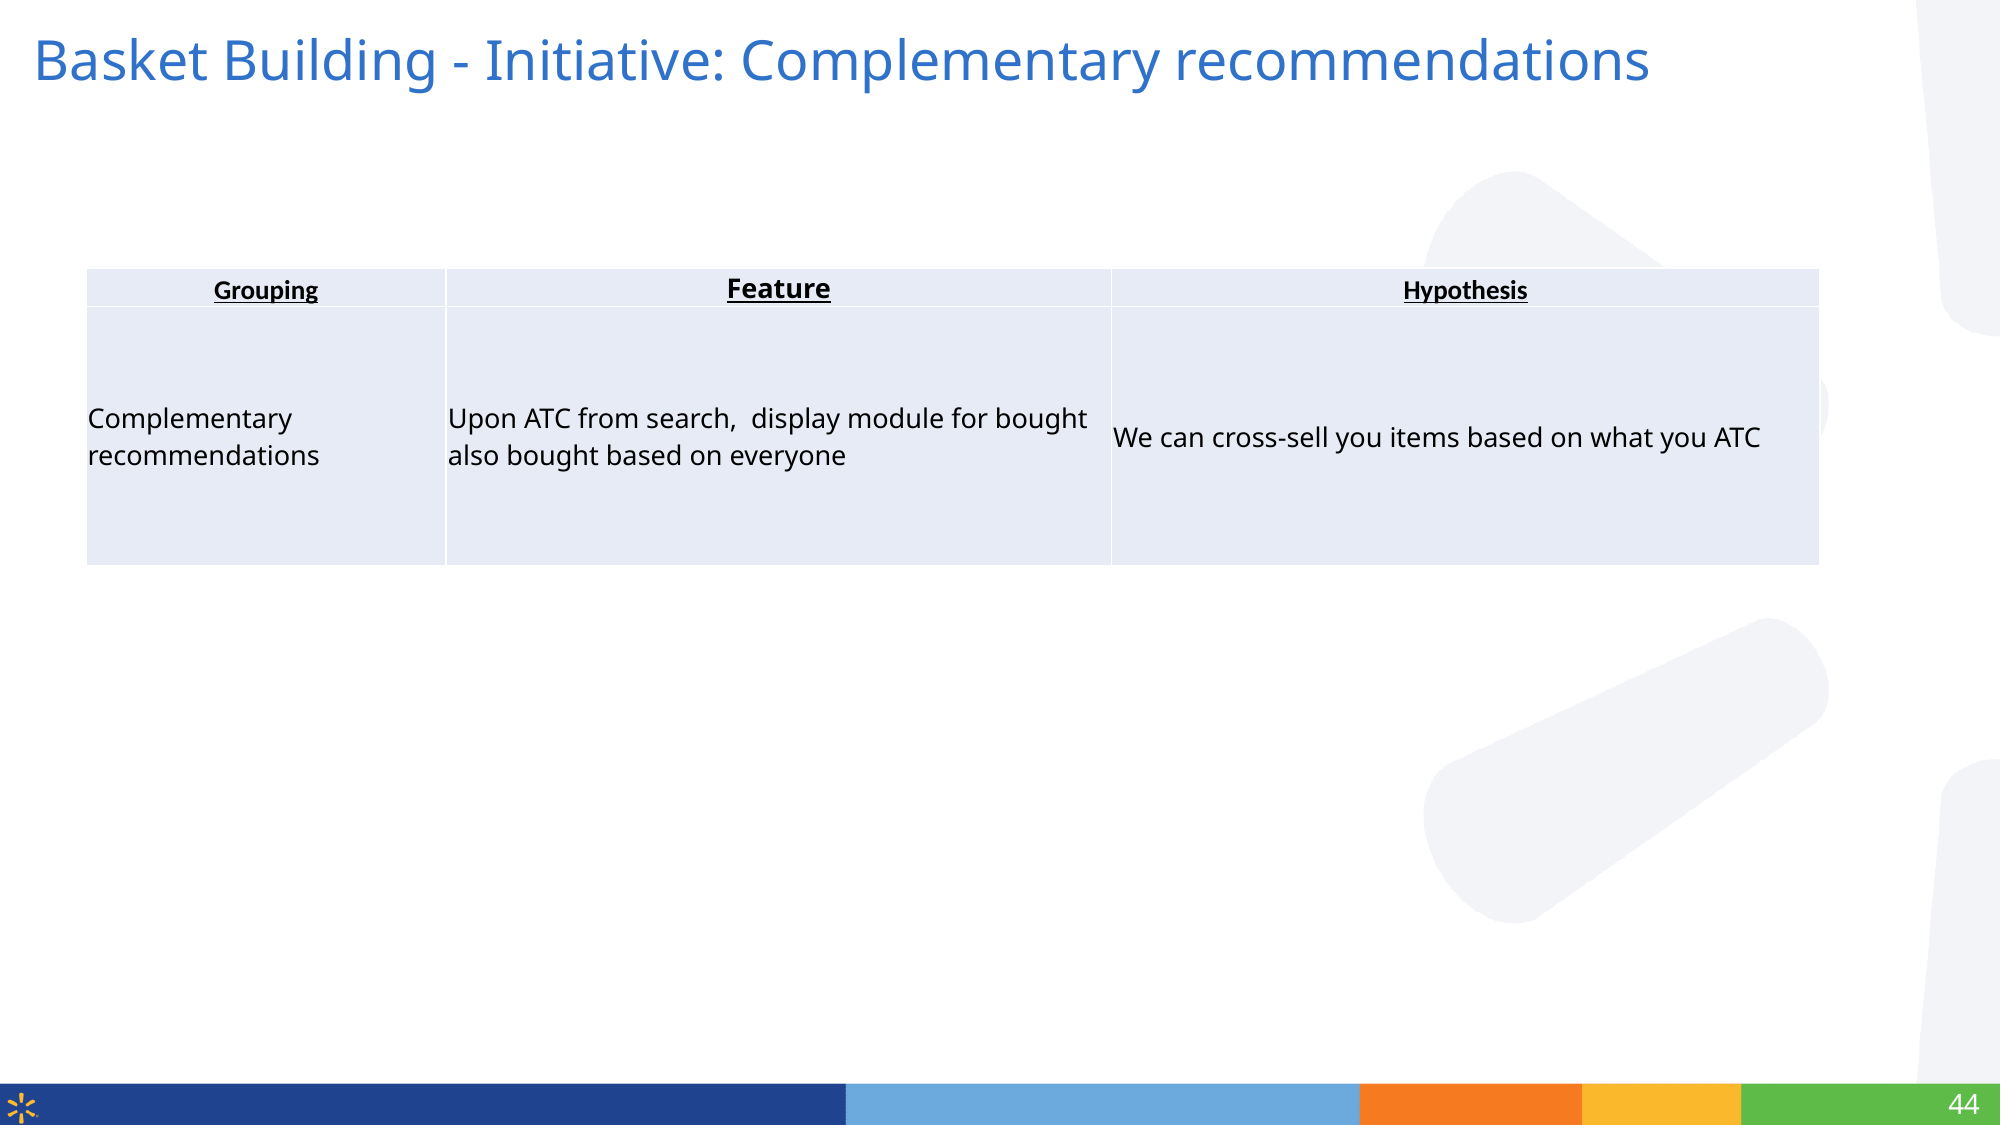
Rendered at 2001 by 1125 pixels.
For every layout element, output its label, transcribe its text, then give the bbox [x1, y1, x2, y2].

picture [0, 0, 2000, 1125]
table_header Hypothesis [1112, 269, 1819, 306]
table_cell Upon ATC from search, display module for bought also bought based on everyone [447, 307, 1111, 565]
title Basket Building - Initiative: Complementary recommendations [33, 17, 1834, 100]
table_cell Complementary recommendations [87, 307, 445, 565]
table_header Feature [447, 269, 1111, 306]
table_header Grouping [87, 269, 445, 306]
table_cell We can cross-sell you items based on what you ATC [1112, 307, 1819, 565]
